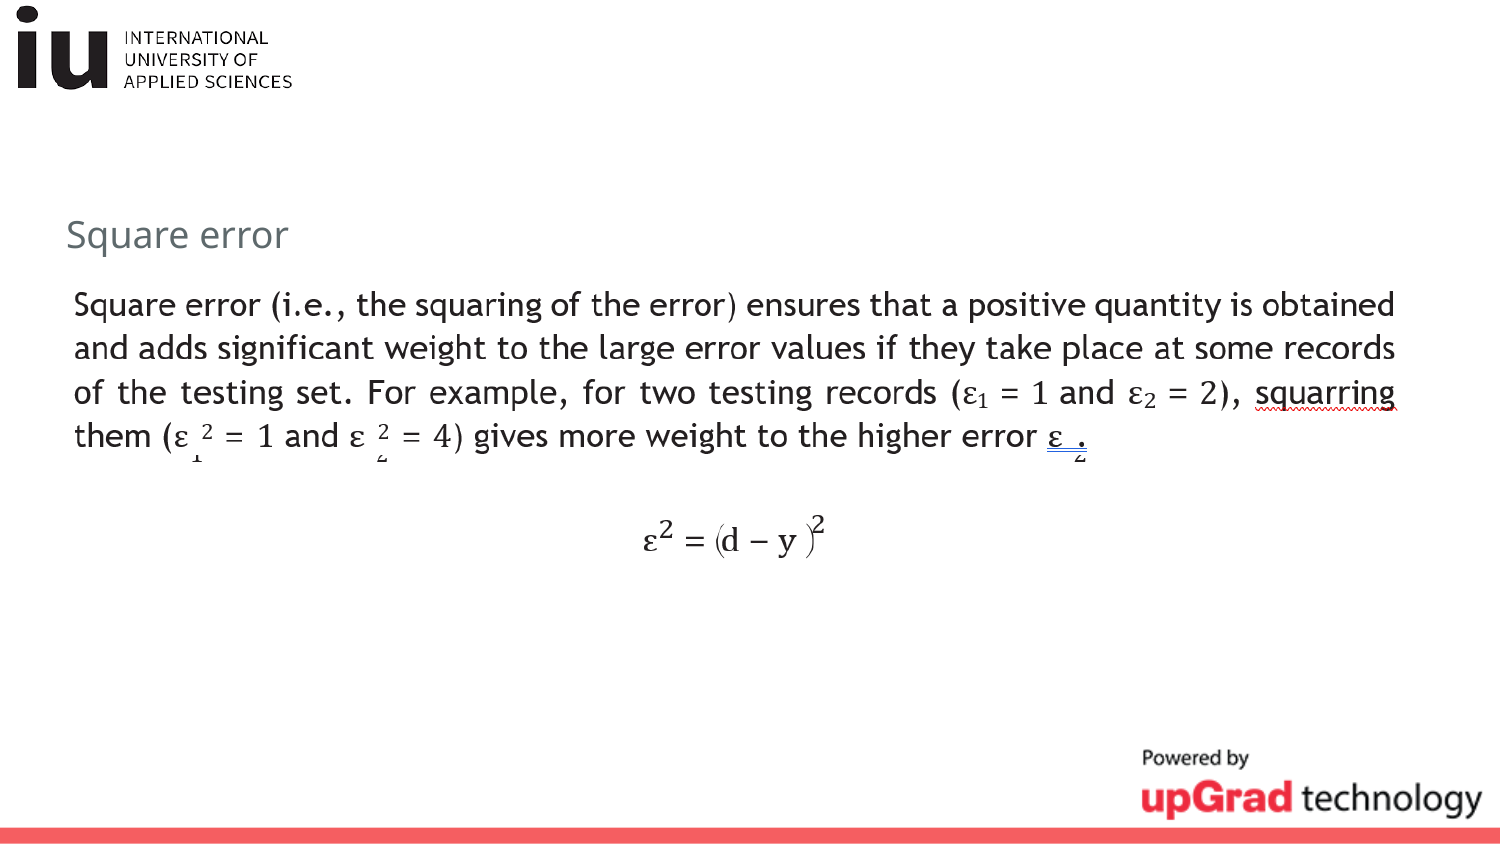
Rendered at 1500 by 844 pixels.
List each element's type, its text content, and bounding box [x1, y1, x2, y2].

picture [12, 0, 296, 122]
picture [1124, 718, 1500, 844]
list Square error [51, 189, 1449, 750]
picture [50, 270, 1423, 601]
